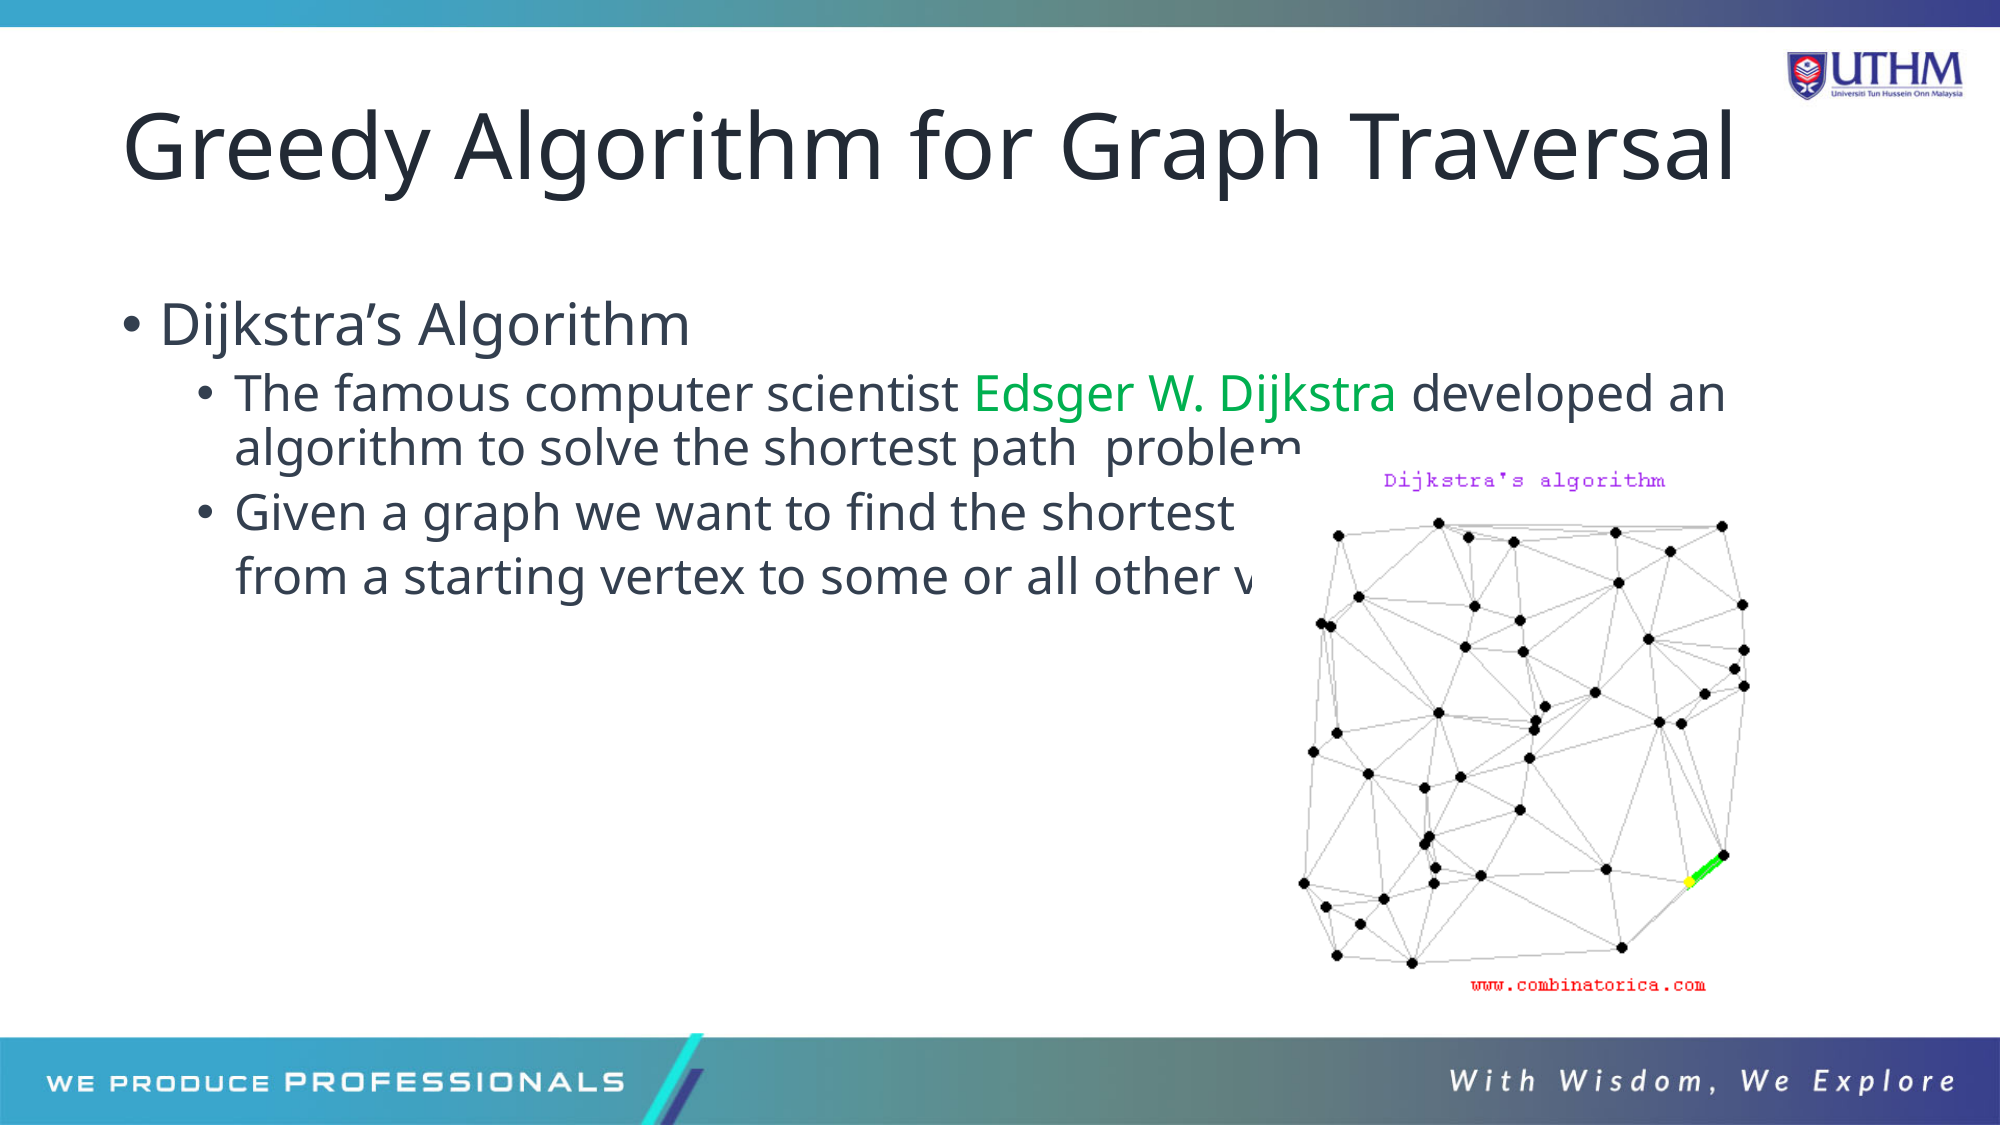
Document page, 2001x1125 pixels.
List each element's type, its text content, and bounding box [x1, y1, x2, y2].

title Greedy Algorithm for Graph Traversal [106, 52, 1950, 247]
list Dijkstra’s Algorithm The famous computer scientist Edsger W. Dijkstra developed an algorithm to solve the shortest path problem Given a graph we want to find the shortest path from a starting vertex to some or all other vertices [106, 287, 1832, 1002]
picture [0, 0, 2000, 1125]
